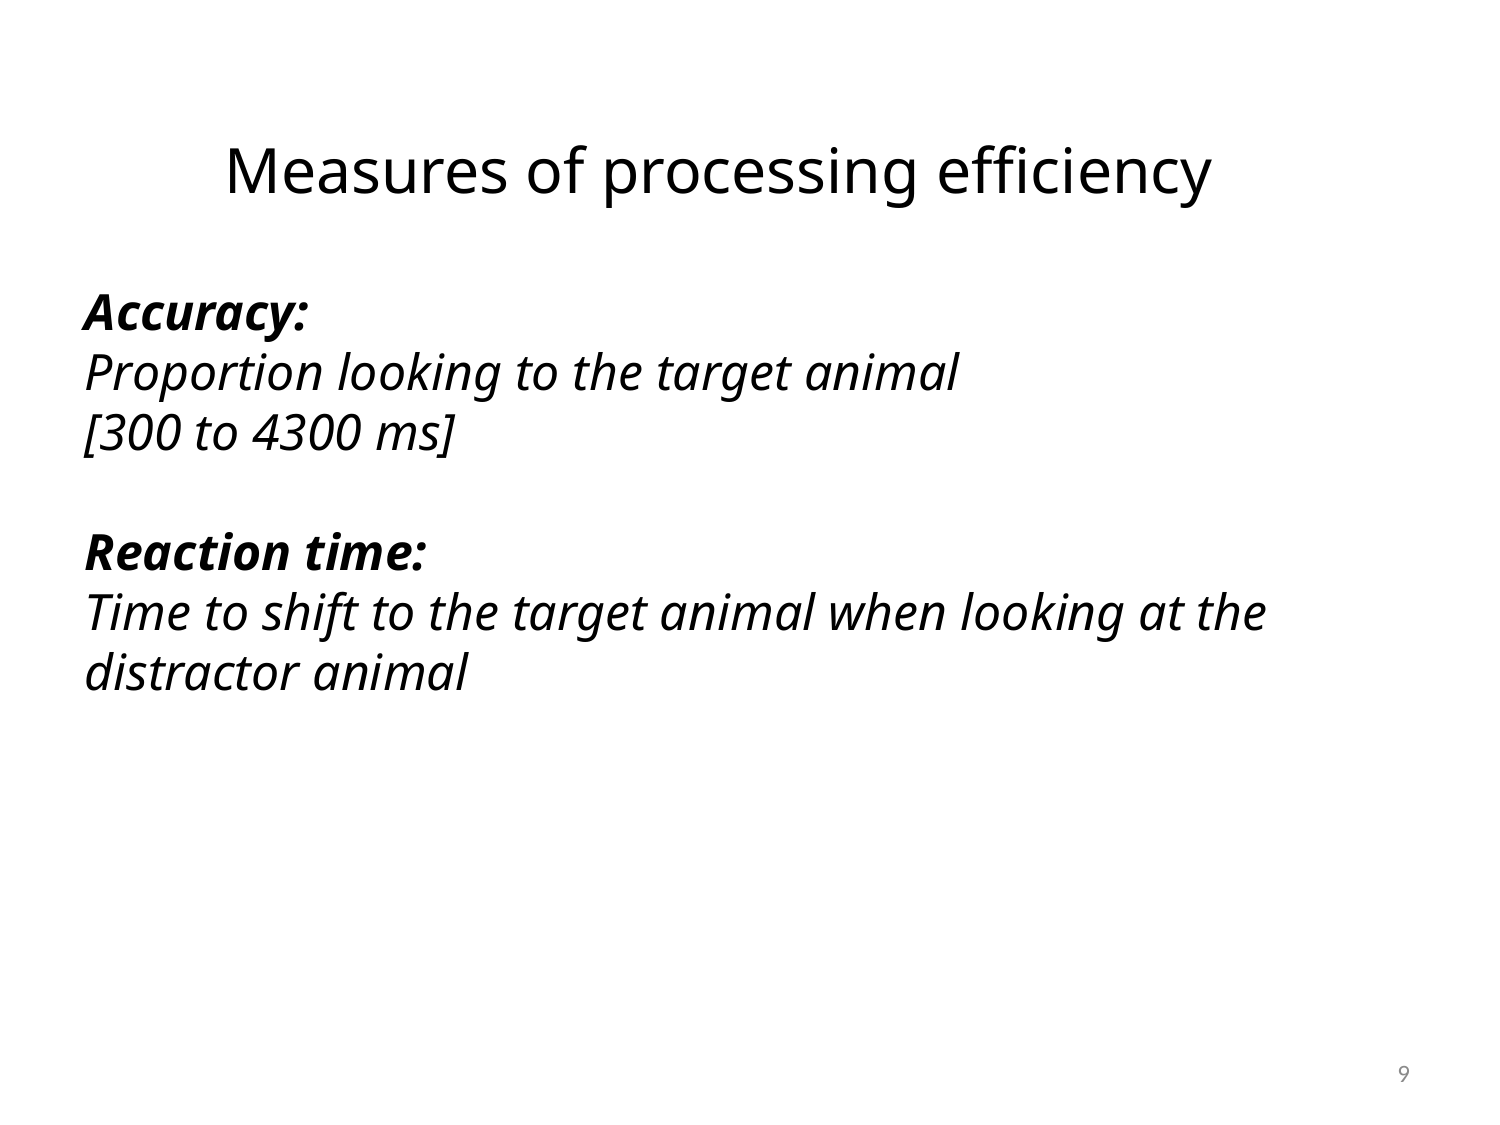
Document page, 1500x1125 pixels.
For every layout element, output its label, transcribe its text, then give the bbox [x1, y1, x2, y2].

slide_number 9 [1074, 1042, 1425, 1103]
text_box Accuracy: Proportion looking to the target animal [300 to 4300 ms] Reaction time: Time to shift to the target animal when looking at the distractor animal [70, 272, 1413, 1125]
title Measures of processing efficiency [26, 75, 1413, 263]
